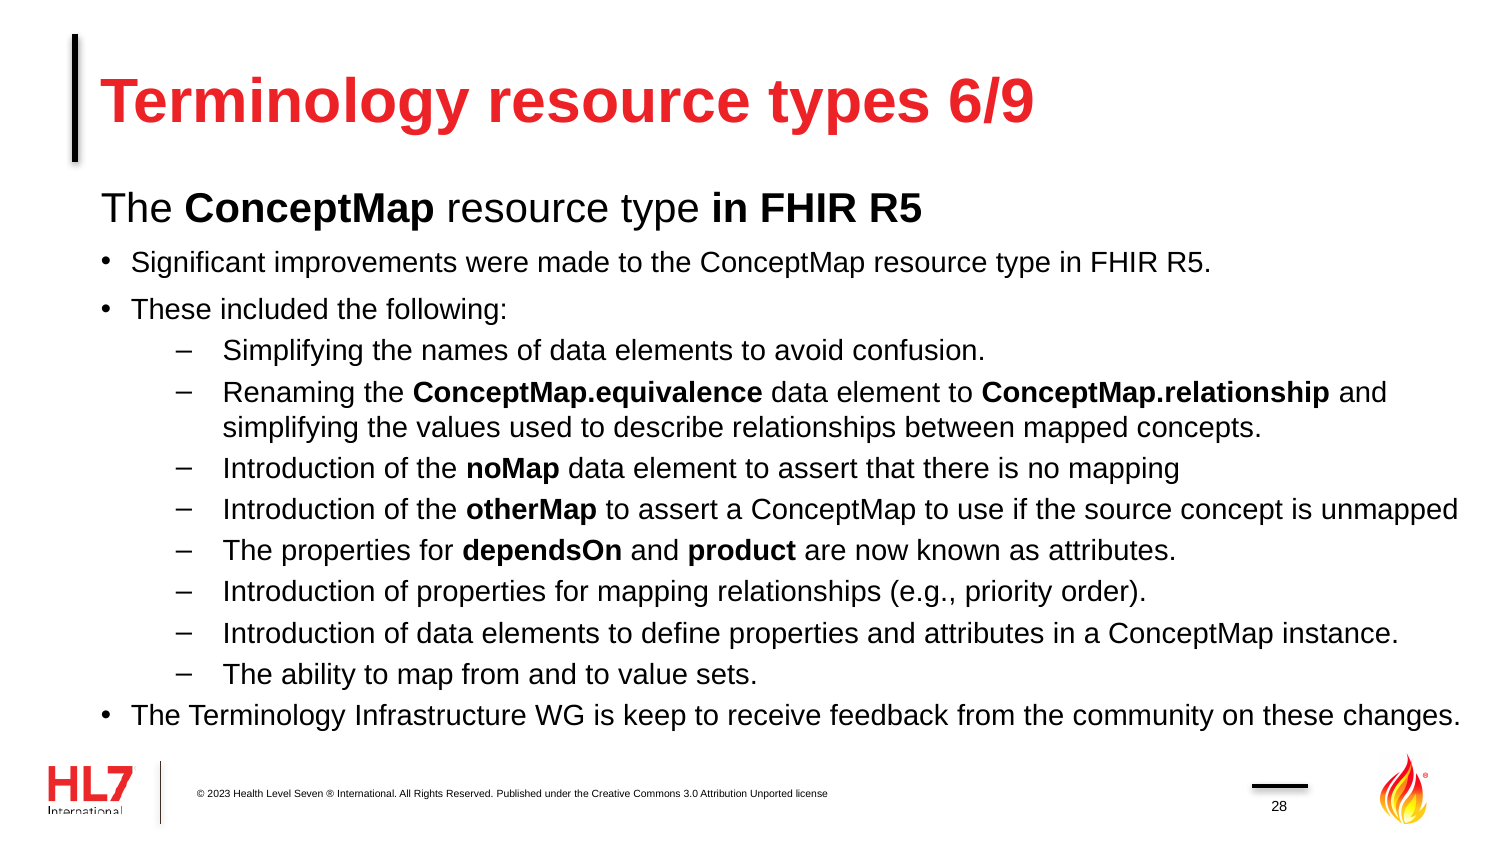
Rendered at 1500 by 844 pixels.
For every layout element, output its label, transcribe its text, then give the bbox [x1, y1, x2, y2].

slide_number 28 [1257, 788, 1302, 815]
list The ConceptMap resource type in FHIR R5 Significant improvements were made to the ConceptMap resource type in FHIR R5. These included the following: Simplifying the names of data elements to avoid confusion. Renaming the ConceptMap.equivalence data element to ConceptMap.relationship and simplifying the values used to describe relationships between mapped concepts. Introduction of the noMap data element to assert that there is no mapping Introduction of the otherMap to assert a ConceptMap to use if the source concept is unmapped The properties for dependsOn and product are now known as attributes. Introduction of properties for mapping relationships (e.g., priority order). Introduction of data elements to define properties and attributes in a ConceptMap instance. The ability to map from and to value sets. The Terminology Infrastructure WG is keep to receive feedback from the community on these changes. [100, 180, 1476, 765]
picture [1380, 765, 1428, 824]
title Terminology resource types 6/9 [100, 33, 1451, 163]
footer © 2023 Health Level Seven ® International. All Rights Reserved. Published under the Creative Commons 3.0 Attribution Unported license [196, 786, 941, 813]
